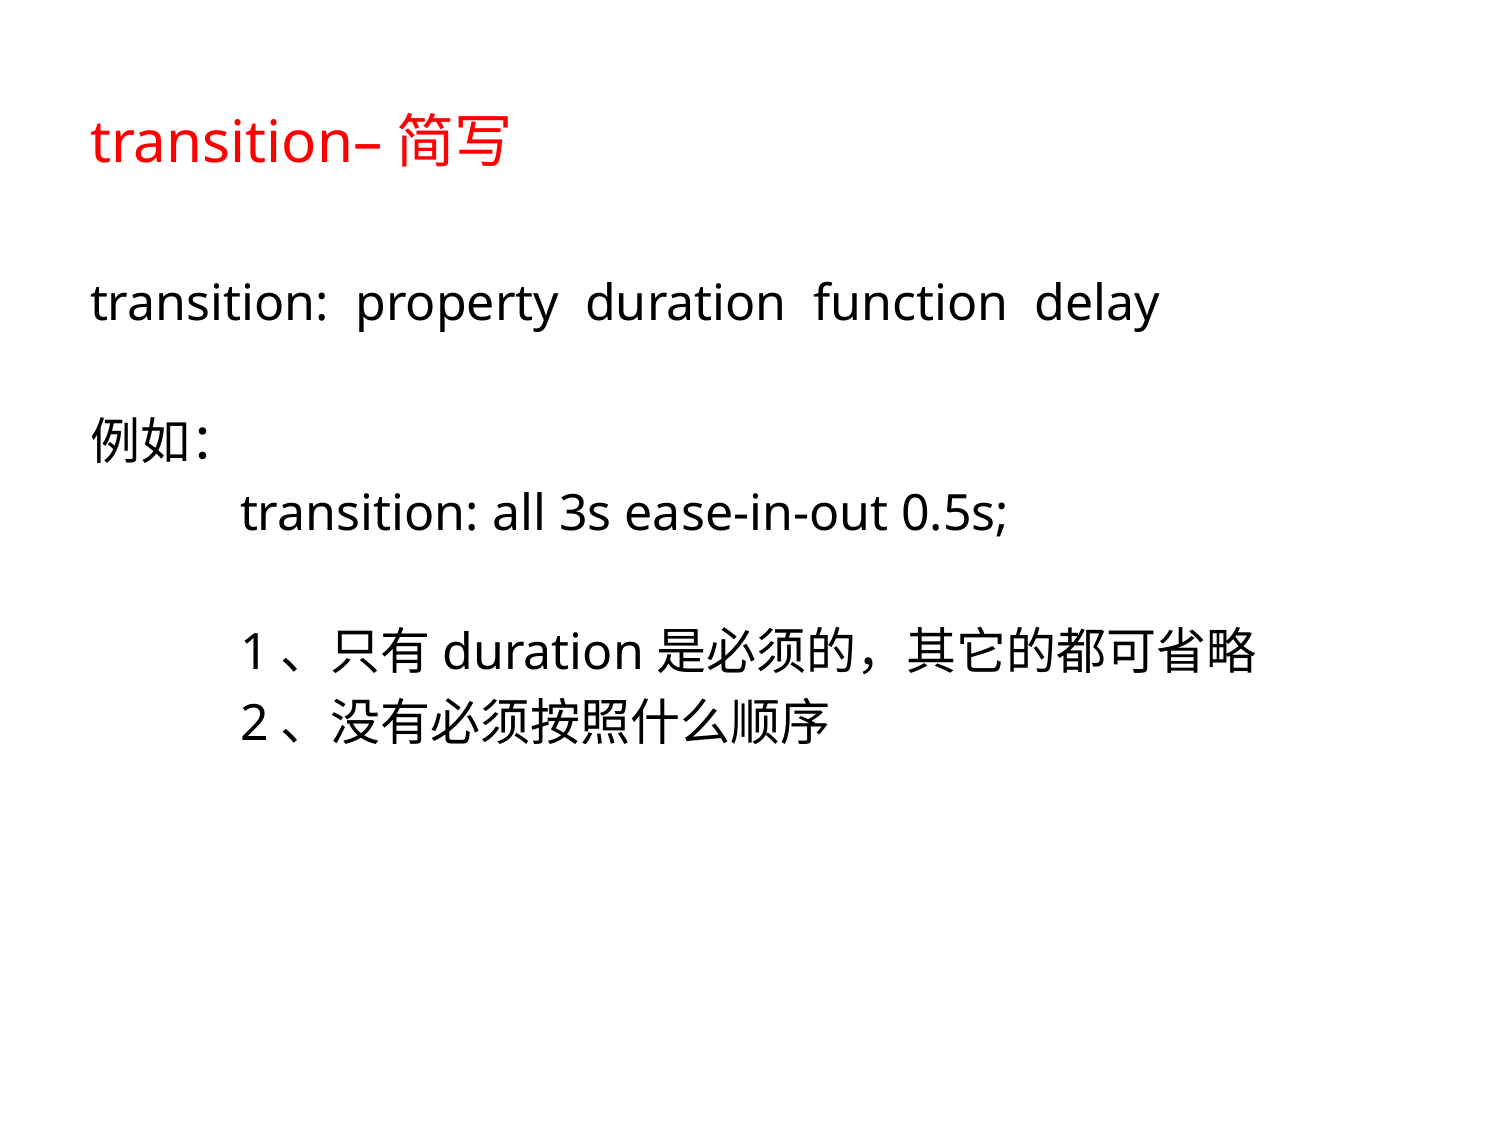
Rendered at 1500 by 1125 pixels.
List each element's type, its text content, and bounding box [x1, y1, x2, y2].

title transition–简写 [75, 45, 1425, 233]
list transition: property duration function delay 例如： transition: all 3s ease-in-out 0.5s; 1、只有duration是必须的，其它的都可省略 2、没有必须按照什么顺序 [75, 262, 1425, 1005]
